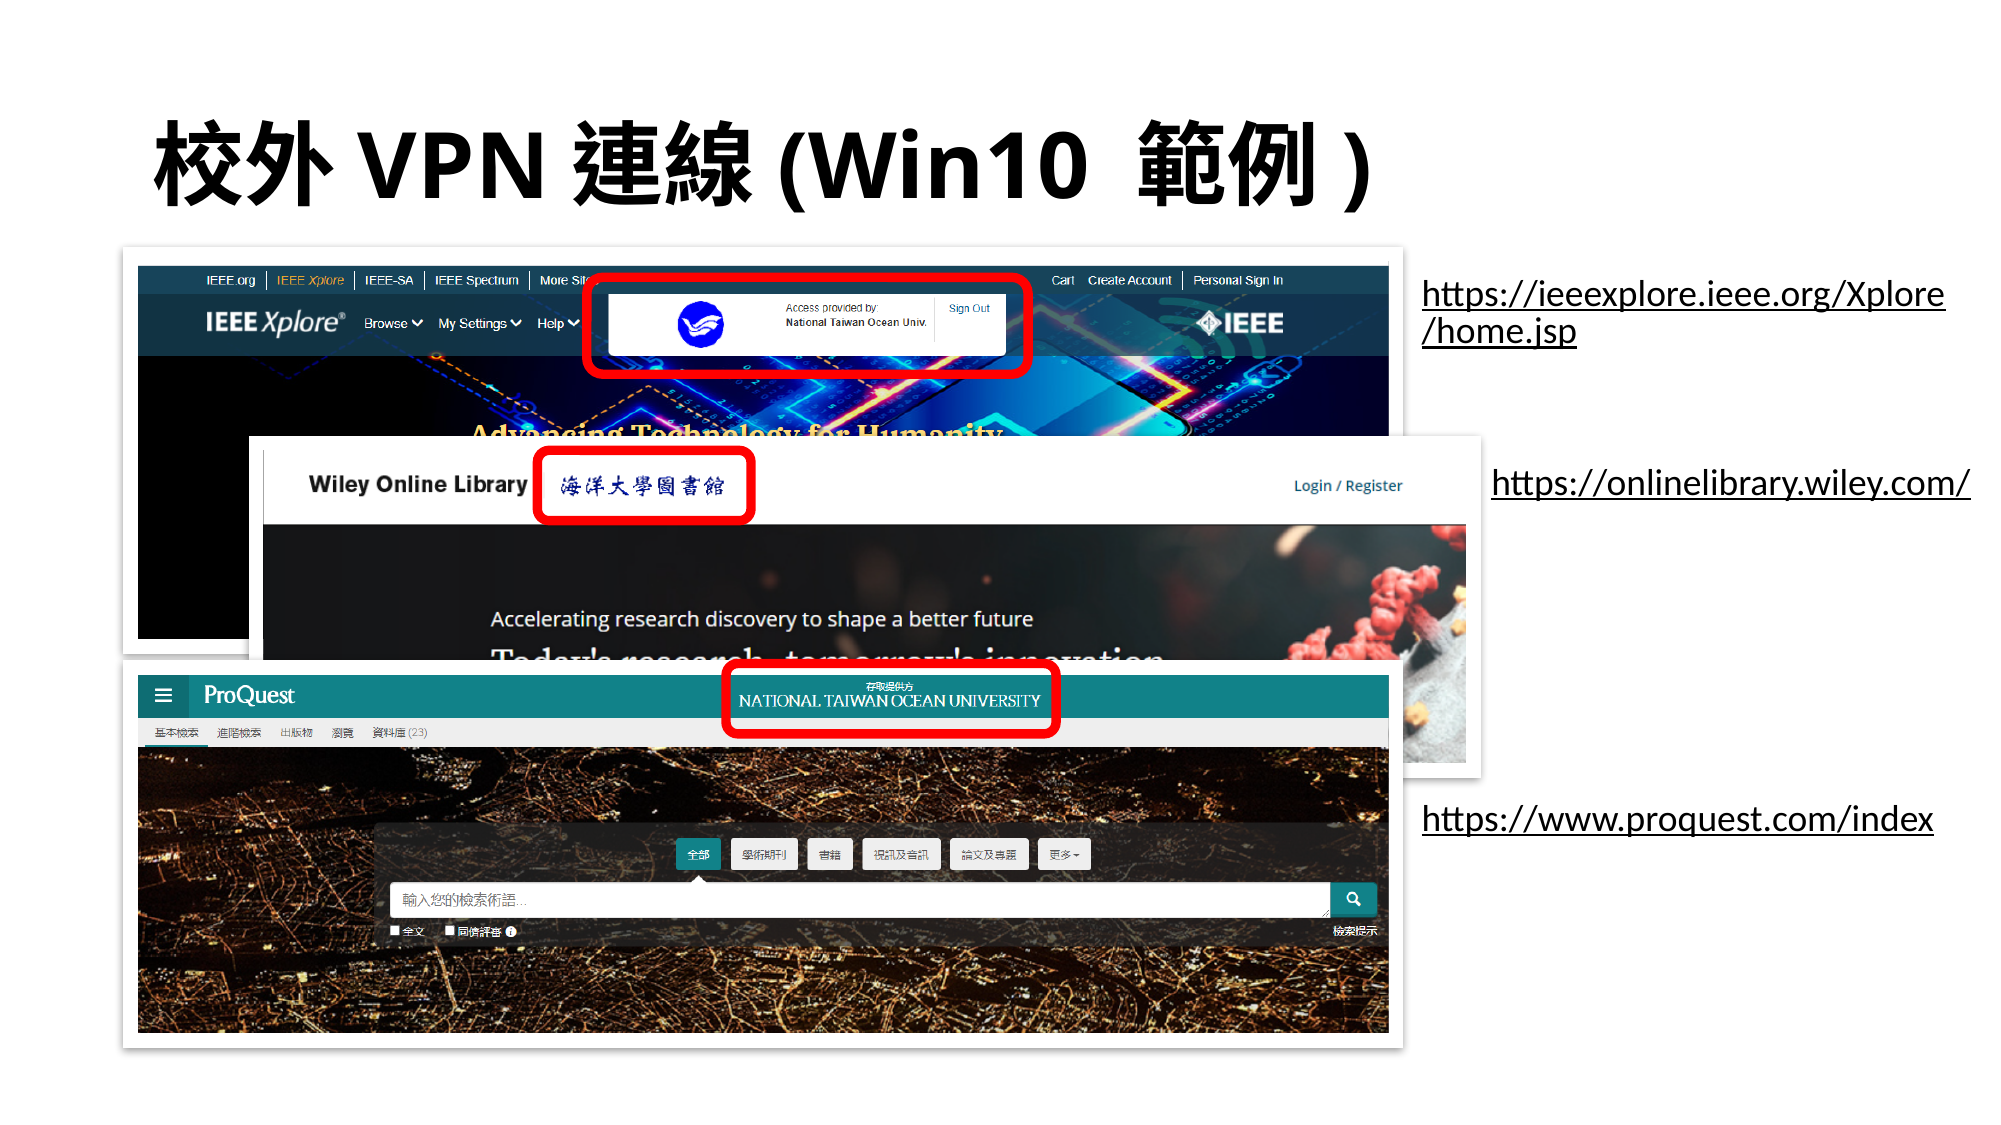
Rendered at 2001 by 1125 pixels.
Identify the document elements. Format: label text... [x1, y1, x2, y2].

text_box https://www.proquest.com/index [1406, 786, 1969, 892]
text_box https://ieeexplore.ieee.org/Xplore/home.jsp [1406, 261, 1969, 367]
text_box https://onlinelibrary.wiley.com/ [1476, 450, 2000, 556]
title 校外VPN連線(Win10 範例) [137, 59, 1863, 261]
picture [137, 260, 1467, 1034]
